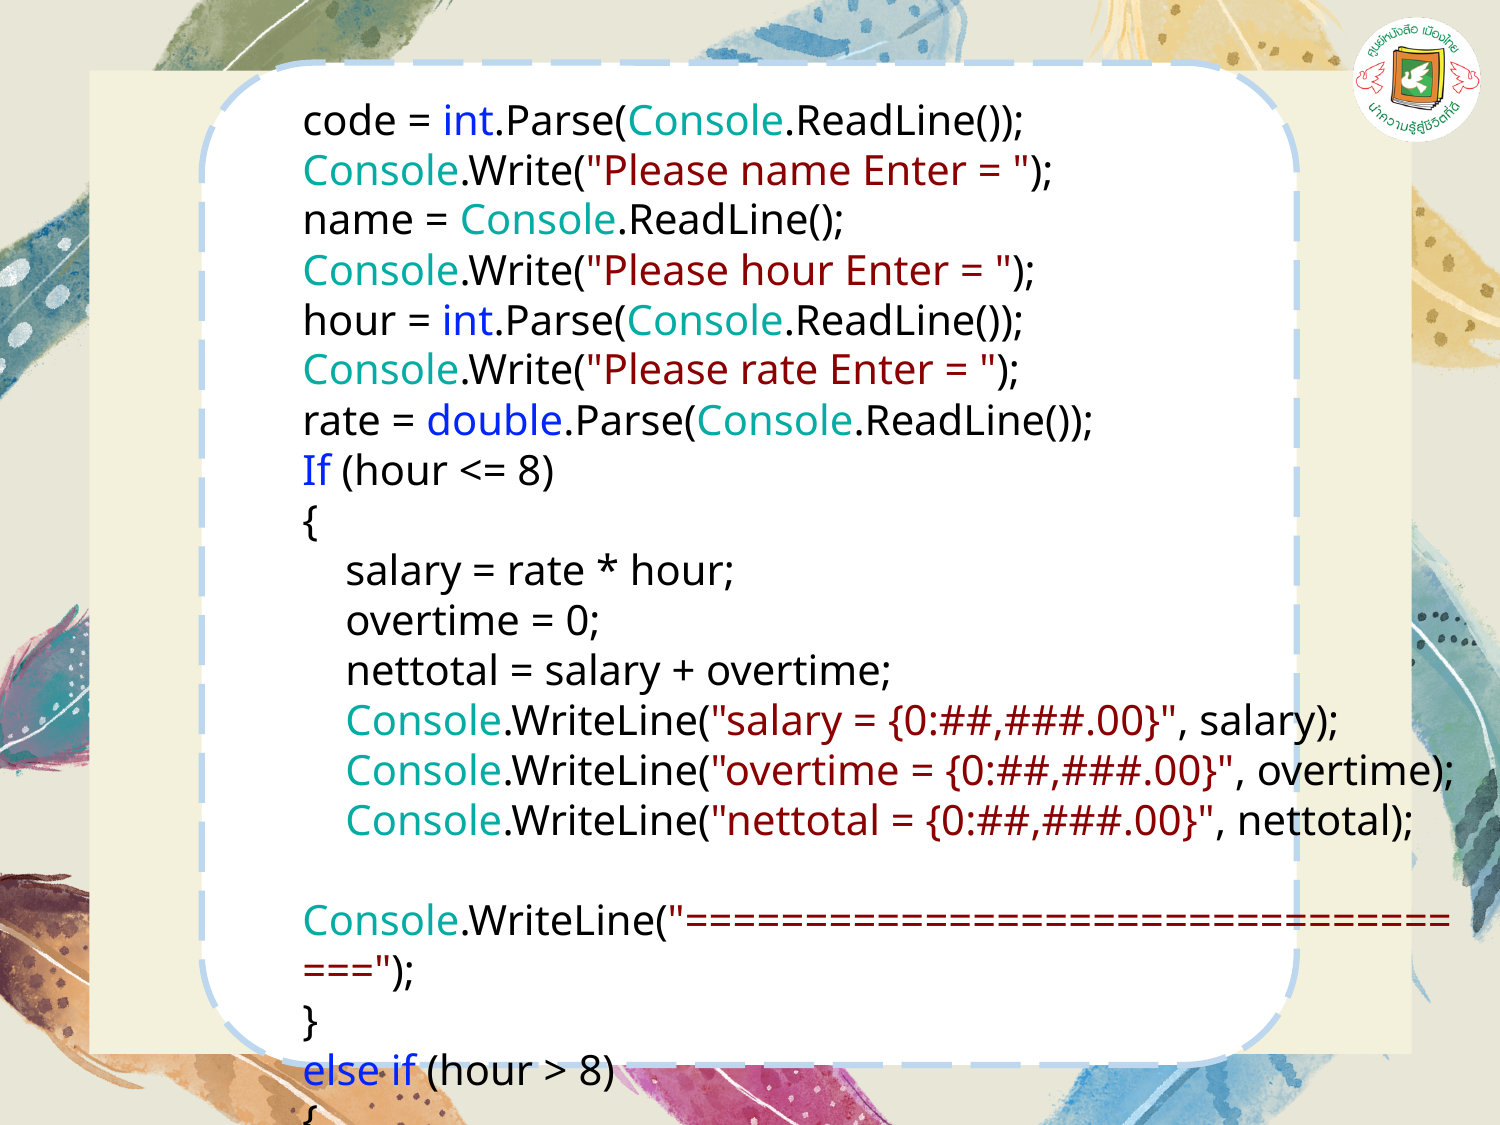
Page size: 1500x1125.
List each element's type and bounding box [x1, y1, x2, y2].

text_box [201, 62, 1472, 1121]
picture [0, 0, 1500, 1125]
